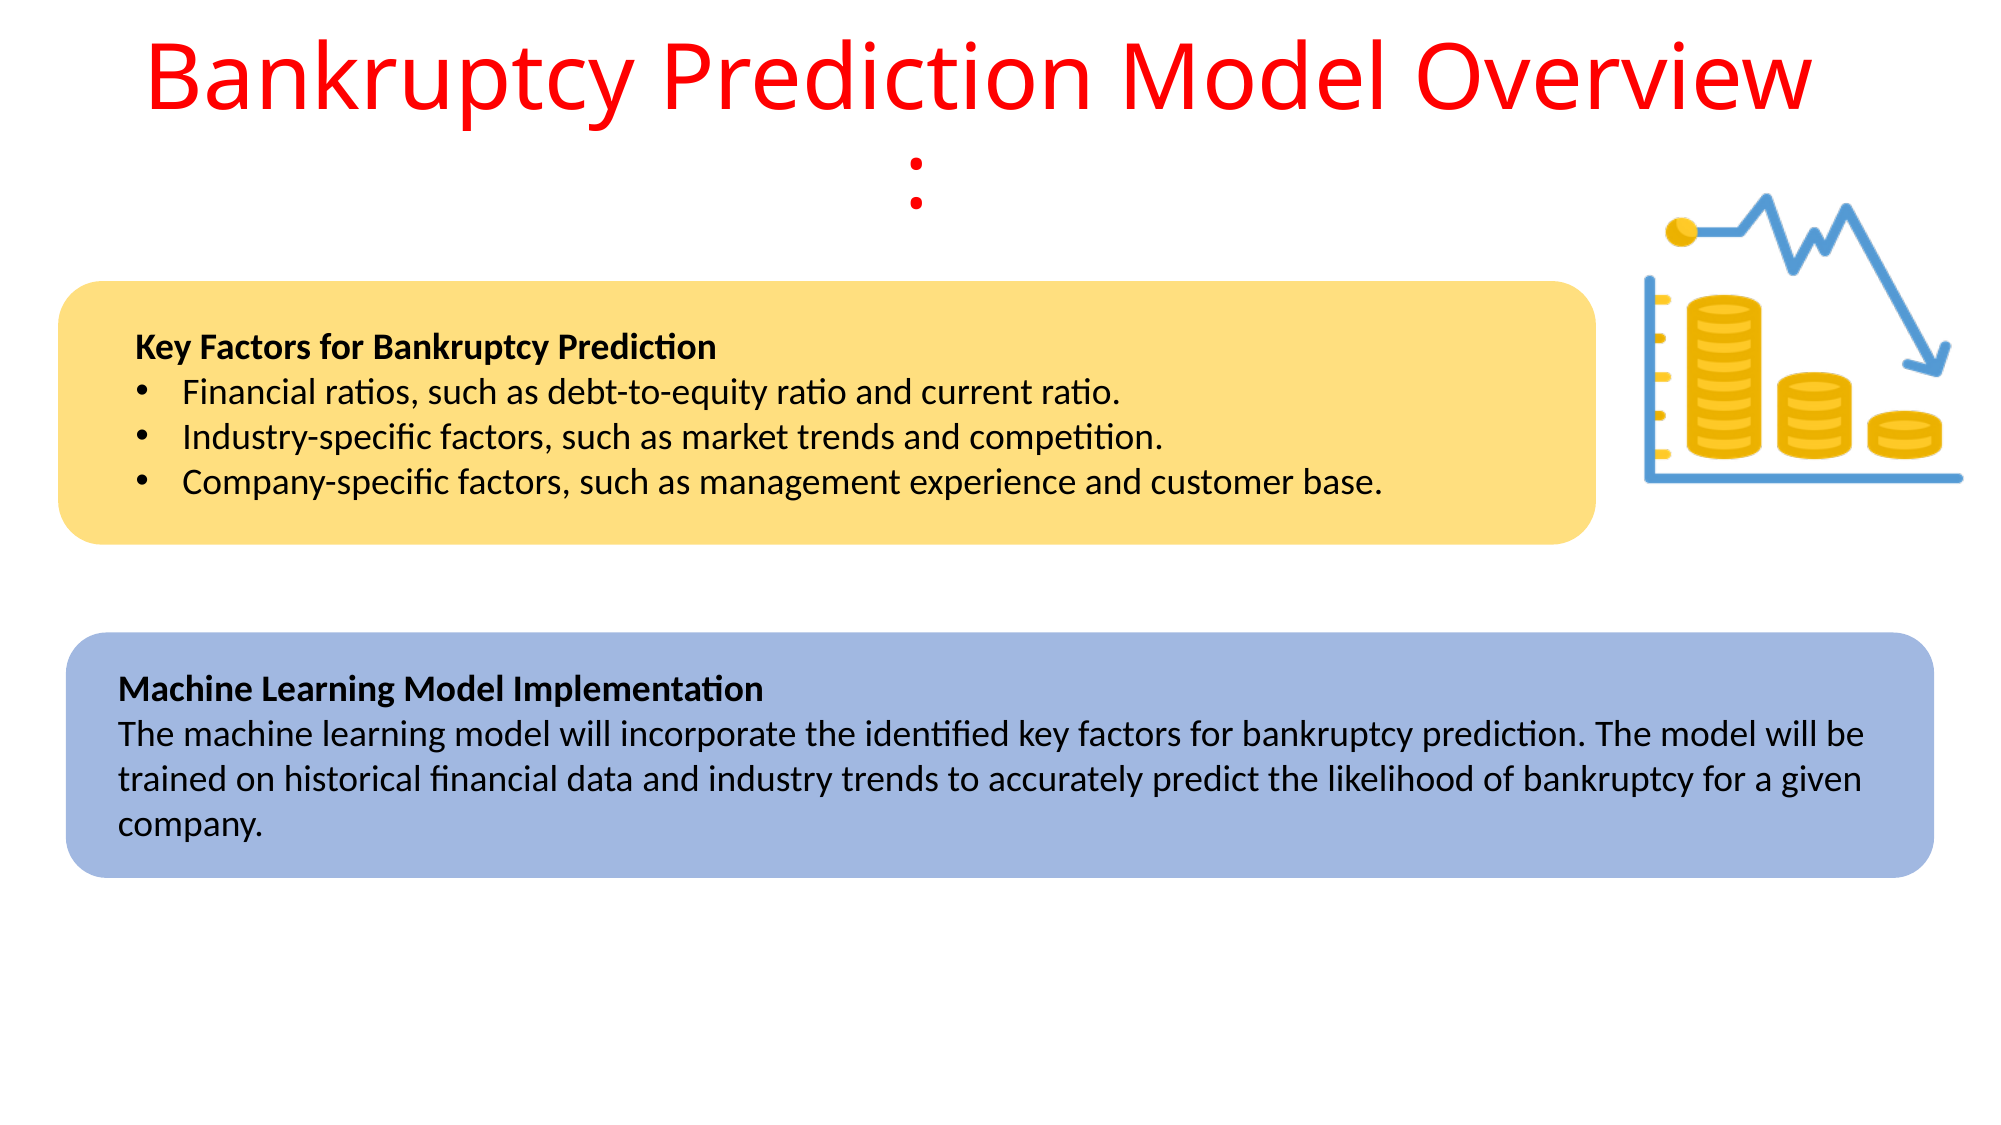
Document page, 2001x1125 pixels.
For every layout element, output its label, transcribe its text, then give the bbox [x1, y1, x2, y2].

text_box Key Factors for Bankruptcy Prediction Financial ratios, such as debt-to-equity ratio and current ratio. Industry-specific factors, such as market trends and competition. Company-specific factors, such as management experience and customer base. [120, 314, 1534, 510]
text_box Machine Learning Model Implementation The machine learning model will incorporate the identified key factors for bankruptcy prediction. The model will be trained on historical financial data and industry trends to accurately predict the likelihood of bankruptcy for a given company. [103, 656, 1897, 852]
text_box [65, 632, 1935, 878]
text_box [58, 281, 1596, 545]
title Bankruptcy Prediction Model Overview : [121, 48, 1838, 212]
picture [1634, 184, 1974, 493]
